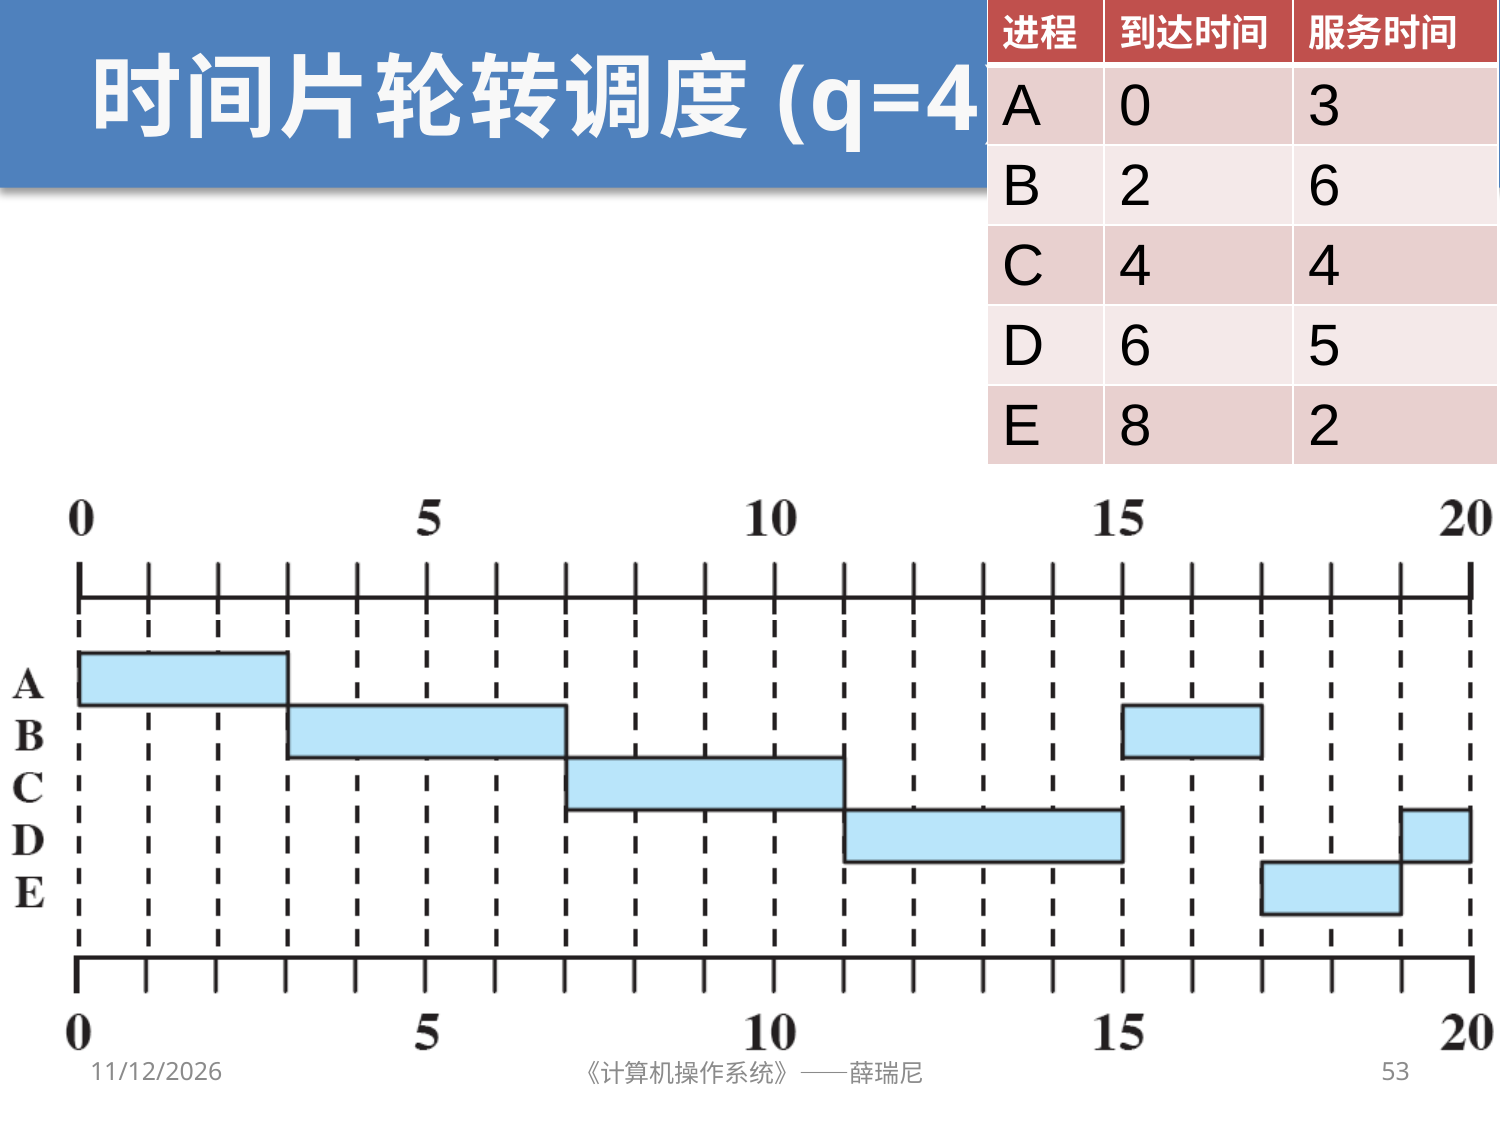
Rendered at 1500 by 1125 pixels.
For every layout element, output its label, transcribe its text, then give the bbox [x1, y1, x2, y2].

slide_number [75, 1067, 425, 1103]
table_header 到达时间 [1105, 0, 1292, 62]
table_cell C [988, 226, 1103, 304]
table_cell 3 [1294, 68, 1497, 144]
table_cell 5 [1294, 306, 1497, 384]
table_cell E [988, 386, 1103, 464]
table_header 进程 [988, 0, 1103, 62]
slide_number 53 [1074, 1067, 1425, 1103]
footer 《计算机操作系统》——薛瑞尼 [512, 1067, 988, 1103]
table_cell 6 [1105, 306, 1292, 384]
table_cell 2 [1294, 386, 1497, 464]
title 时间片轮转调度(q=4) [75, 0, 987, 188]
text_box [5, 485, 1500, 1059]
table_cell 8 [1105, 386, 1292, 464]
table_cell 2 [1105, 146, 1292, 224]
table_cell A [988, 68, 1103, 144]
table_cell D [988, 306, 1103, 384]
table_cell 0 [1105, 68, 1292, 144]
table_cell 6 [1294, 146, 1497, 224]
table_cell 4 [1105, 226, 1292, 304]
table_header 服务时间 [1294, 0, 1497, 62]
table_cell B [988, 146, 1103, 224]
table_cell 4 [1294, 226, 1497, 304]
